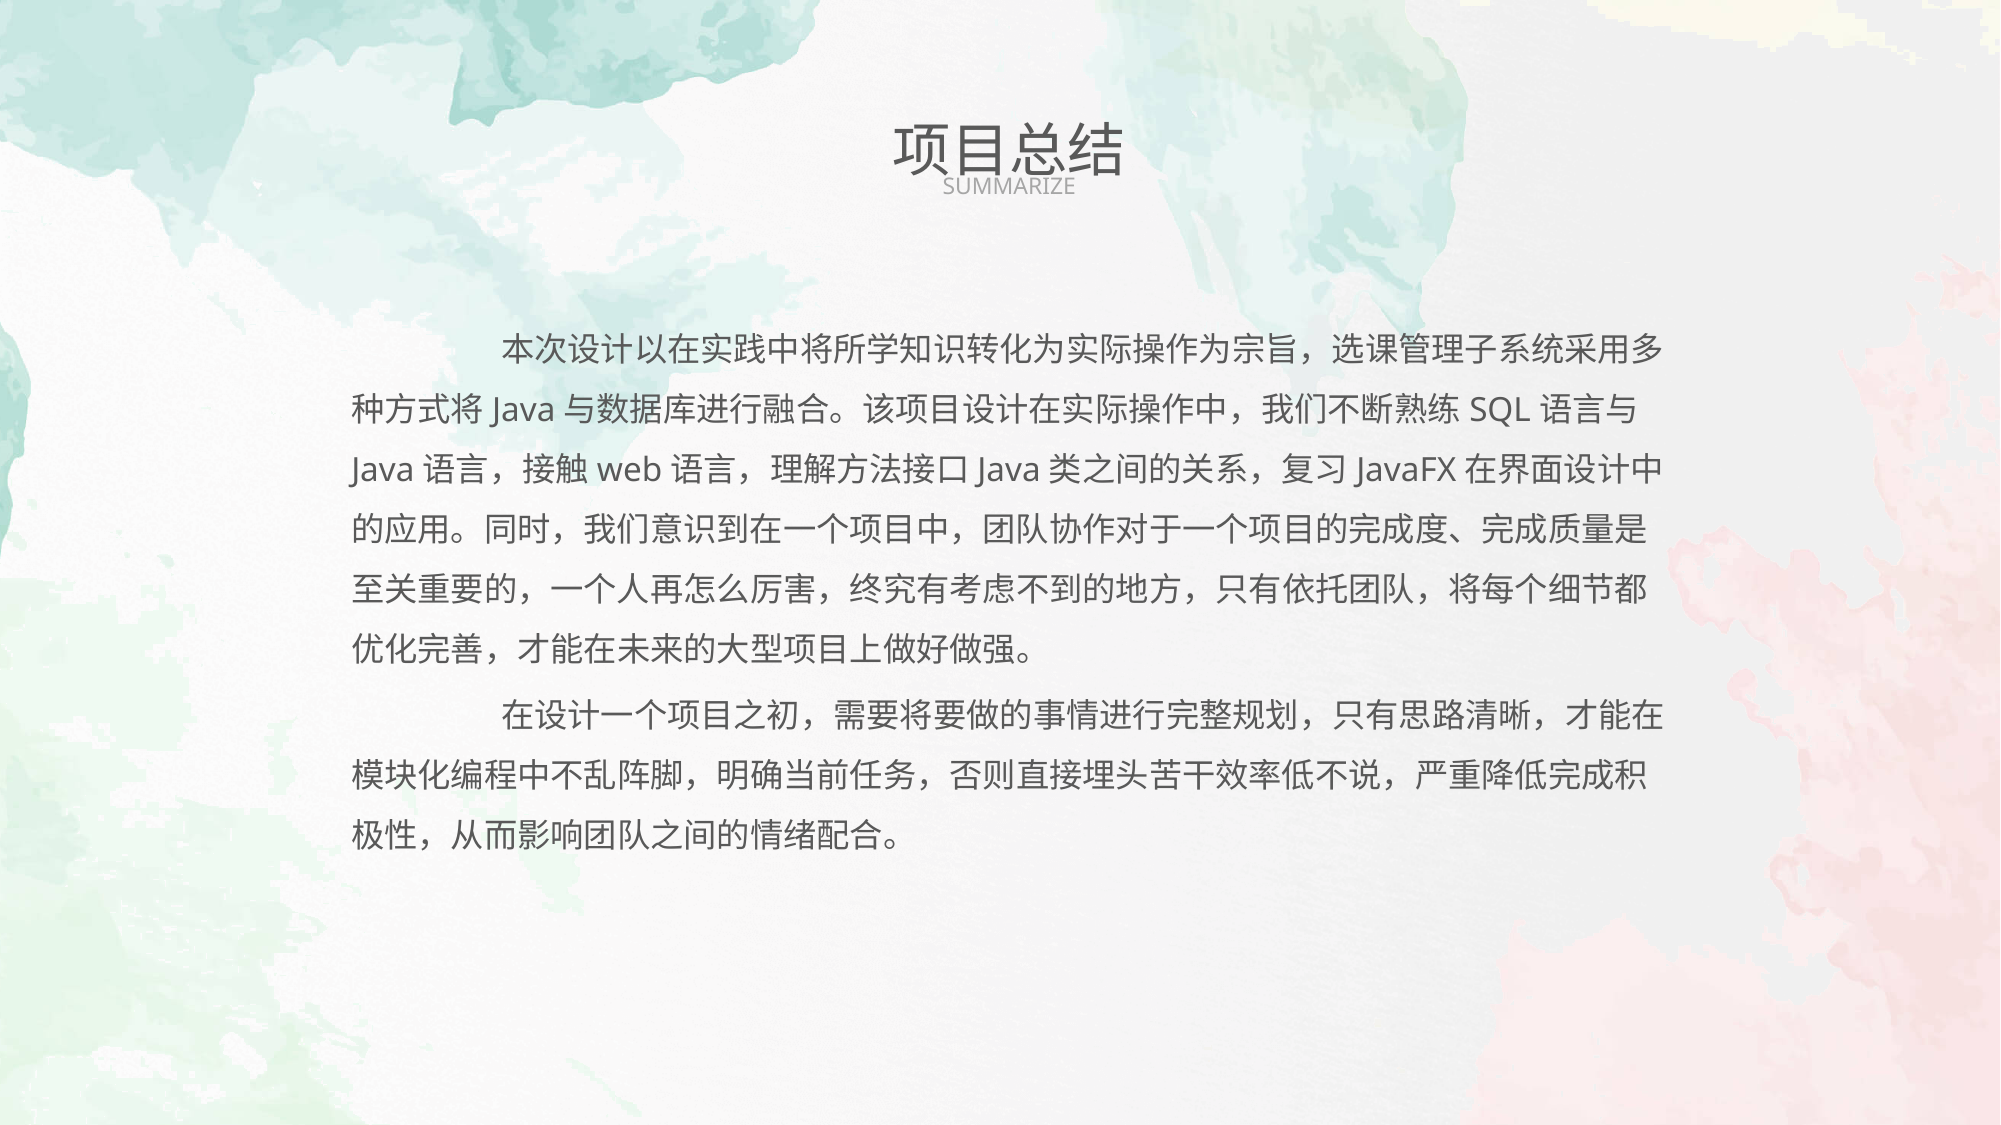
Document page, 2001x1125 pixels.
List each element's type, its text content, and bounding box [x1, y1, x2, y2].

text_box SUMMARIZE [772, 155, 1247, 216]
text_box 项目总结 [671, 70, 1348, 191]
picture [0, 0, 2001, 1125]
text_box 本次设计以在实践中将所学知识转化为实际操作为宗旨，选课管理子系统采用多种方式将Java与数据库进行融合。该项目设计在实际操作中，我们不断熟练SQL语言与Java语言，接触web语言，理解方法接口Java类之间的关系，复习JavaFX在界面设计中的应用。同时，我们意识到在一个项目中，团队协作对于一个项目的完成度、完成质量是至关重要的，一个人再怎么厉害，终究有考虑不到的地方，只有依托团队，将每个细节都优化完善，才能在未来的大型项目上做好做强。 在设计一个项目之初，需要将要做的事情进行完整规划，只有思路清晰，才能在模块化编程中不乱阵脚，明确当前任务，否则直接埋头苦干效率低不说，严重降低完成积极性，从而影响团队之间的情绪配合。 [336, 301, 1683, 862]
